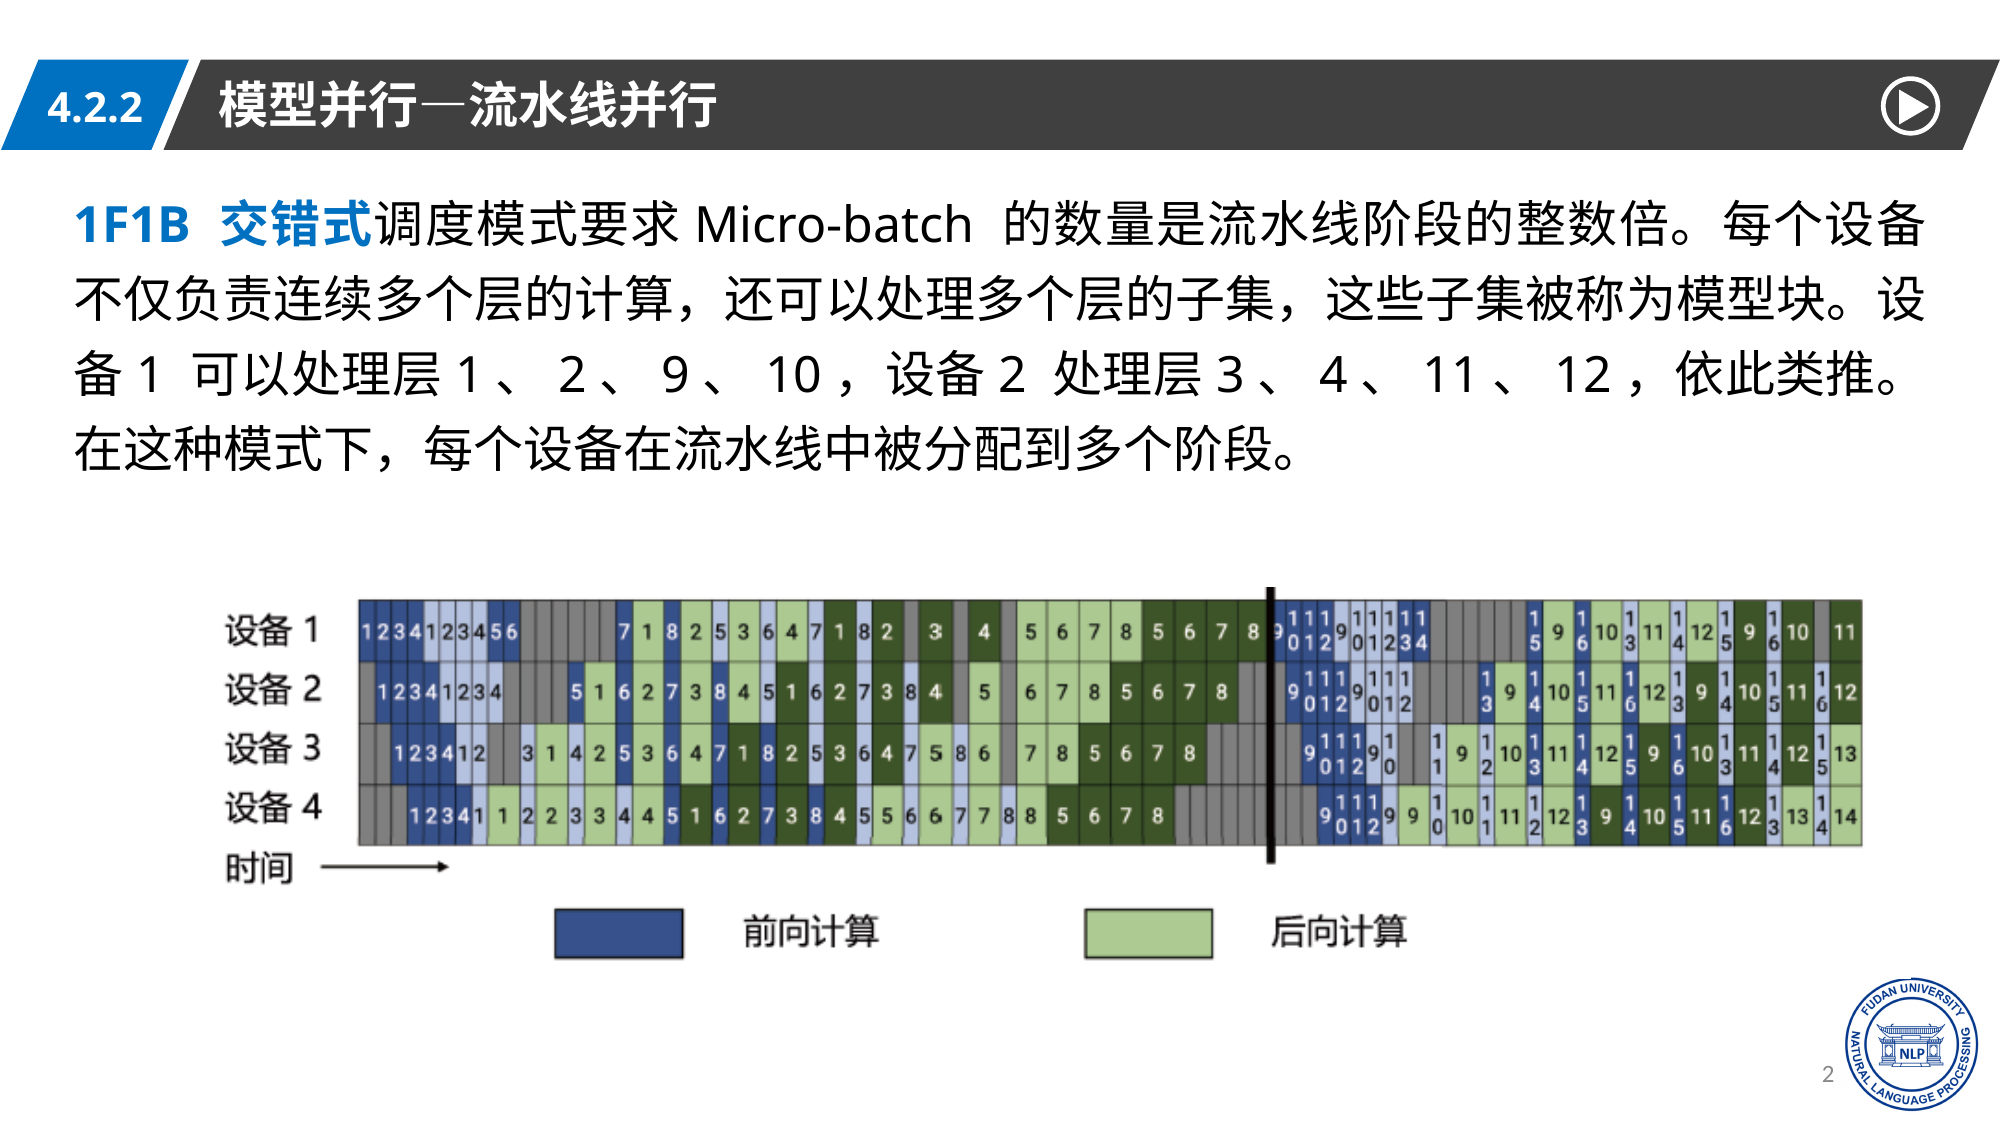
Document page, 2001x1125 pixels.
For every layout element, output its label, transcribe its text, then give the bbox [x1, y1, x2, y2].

slide_number 28 [1412, 1042, 1863, 1103]
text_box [1883, 78, 1939, 134]
text_box [1, 89, 157, 150]
text_box [32, 59, 189, 120]
text_box 模型并行—流水线并行 [203, 66, 734, 142]
picture [217, 587, 1985, 1117]
text_box 4.2.2 [26, 73, 164, 138]
text_box [163, 59, 2000, 150]
text_box 1F1B 交错式调度模式要求Micro-batch 的数量是流水线阶段的整数倍。每个设备不仅负责连续多个层的计算，还可以处理多个层的子集，这些子集被称为模型块。设备1 可以处理层1、2、9、10，设备2 处理层3、4、11、12，依此类推。在这种模式下，每个设备在流水线中被分配到多个阶段。 [58, 170, 1942, 486]
